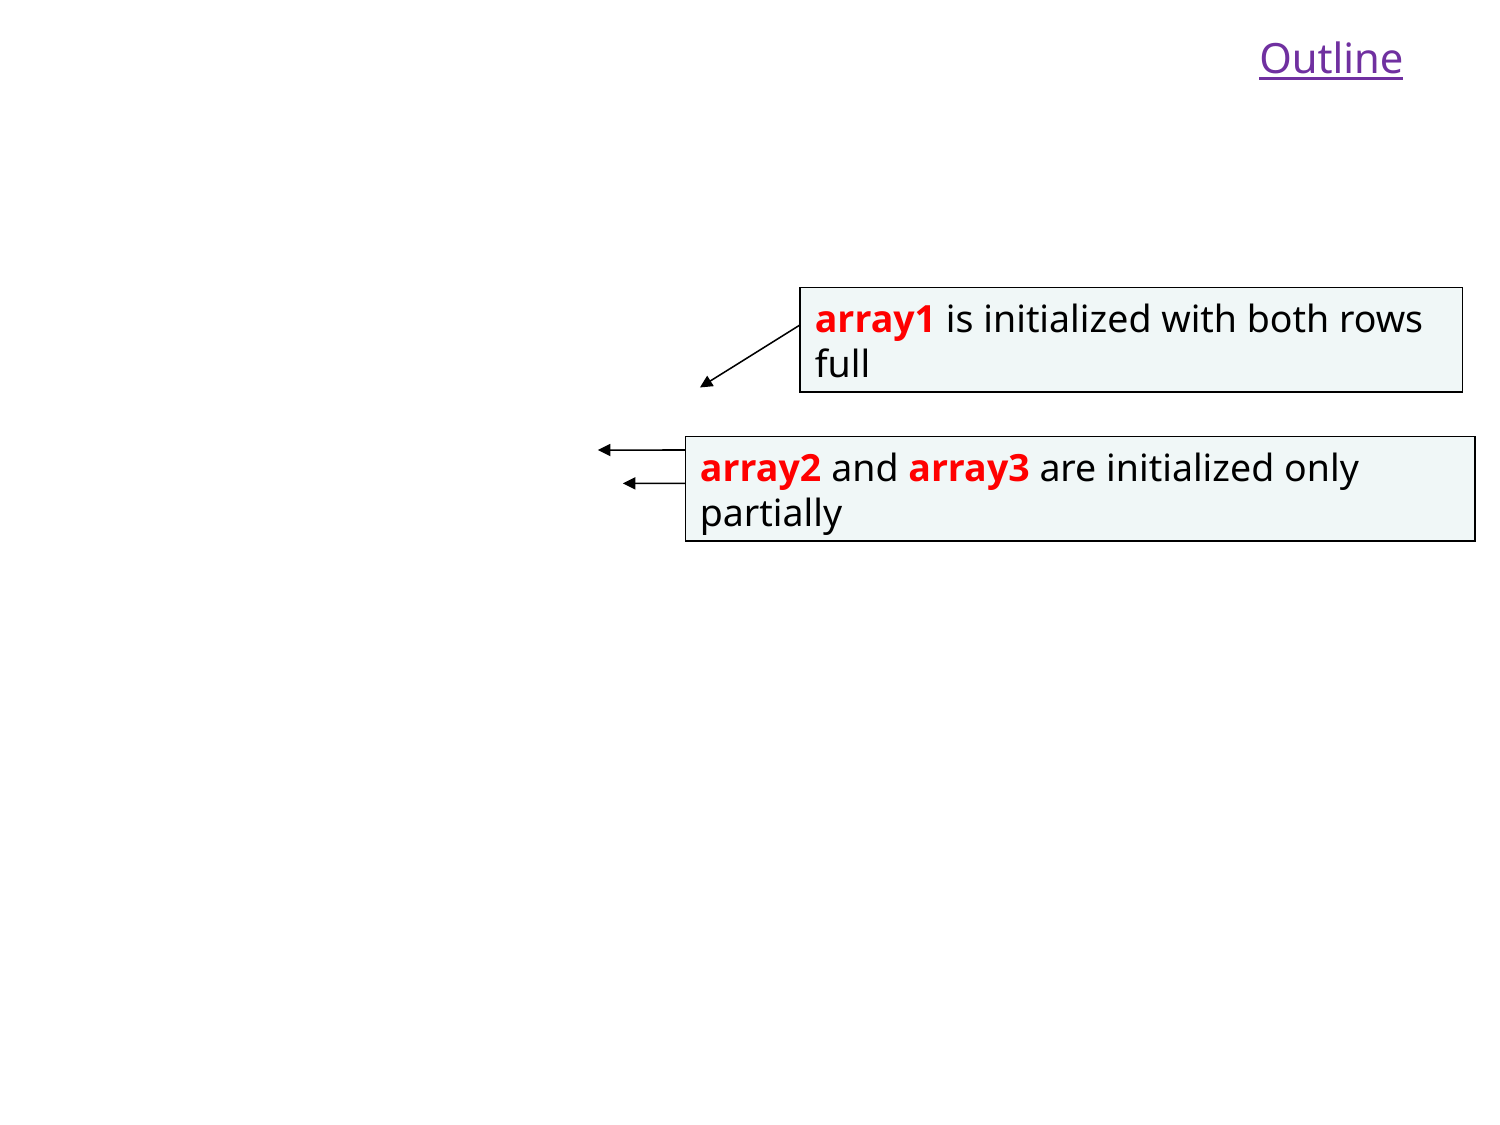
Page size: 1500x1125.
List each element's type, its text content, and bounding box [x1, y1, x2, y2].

text_box array2 and array3 are initialized only partially [1161, 436, 1475, 542]
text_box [0, 0, 1157, 1125]
text_box Outline [1162, 24, 1500, 90]
text_box array1 is initialized with both rows full [1161, 287, 1463, 393]
